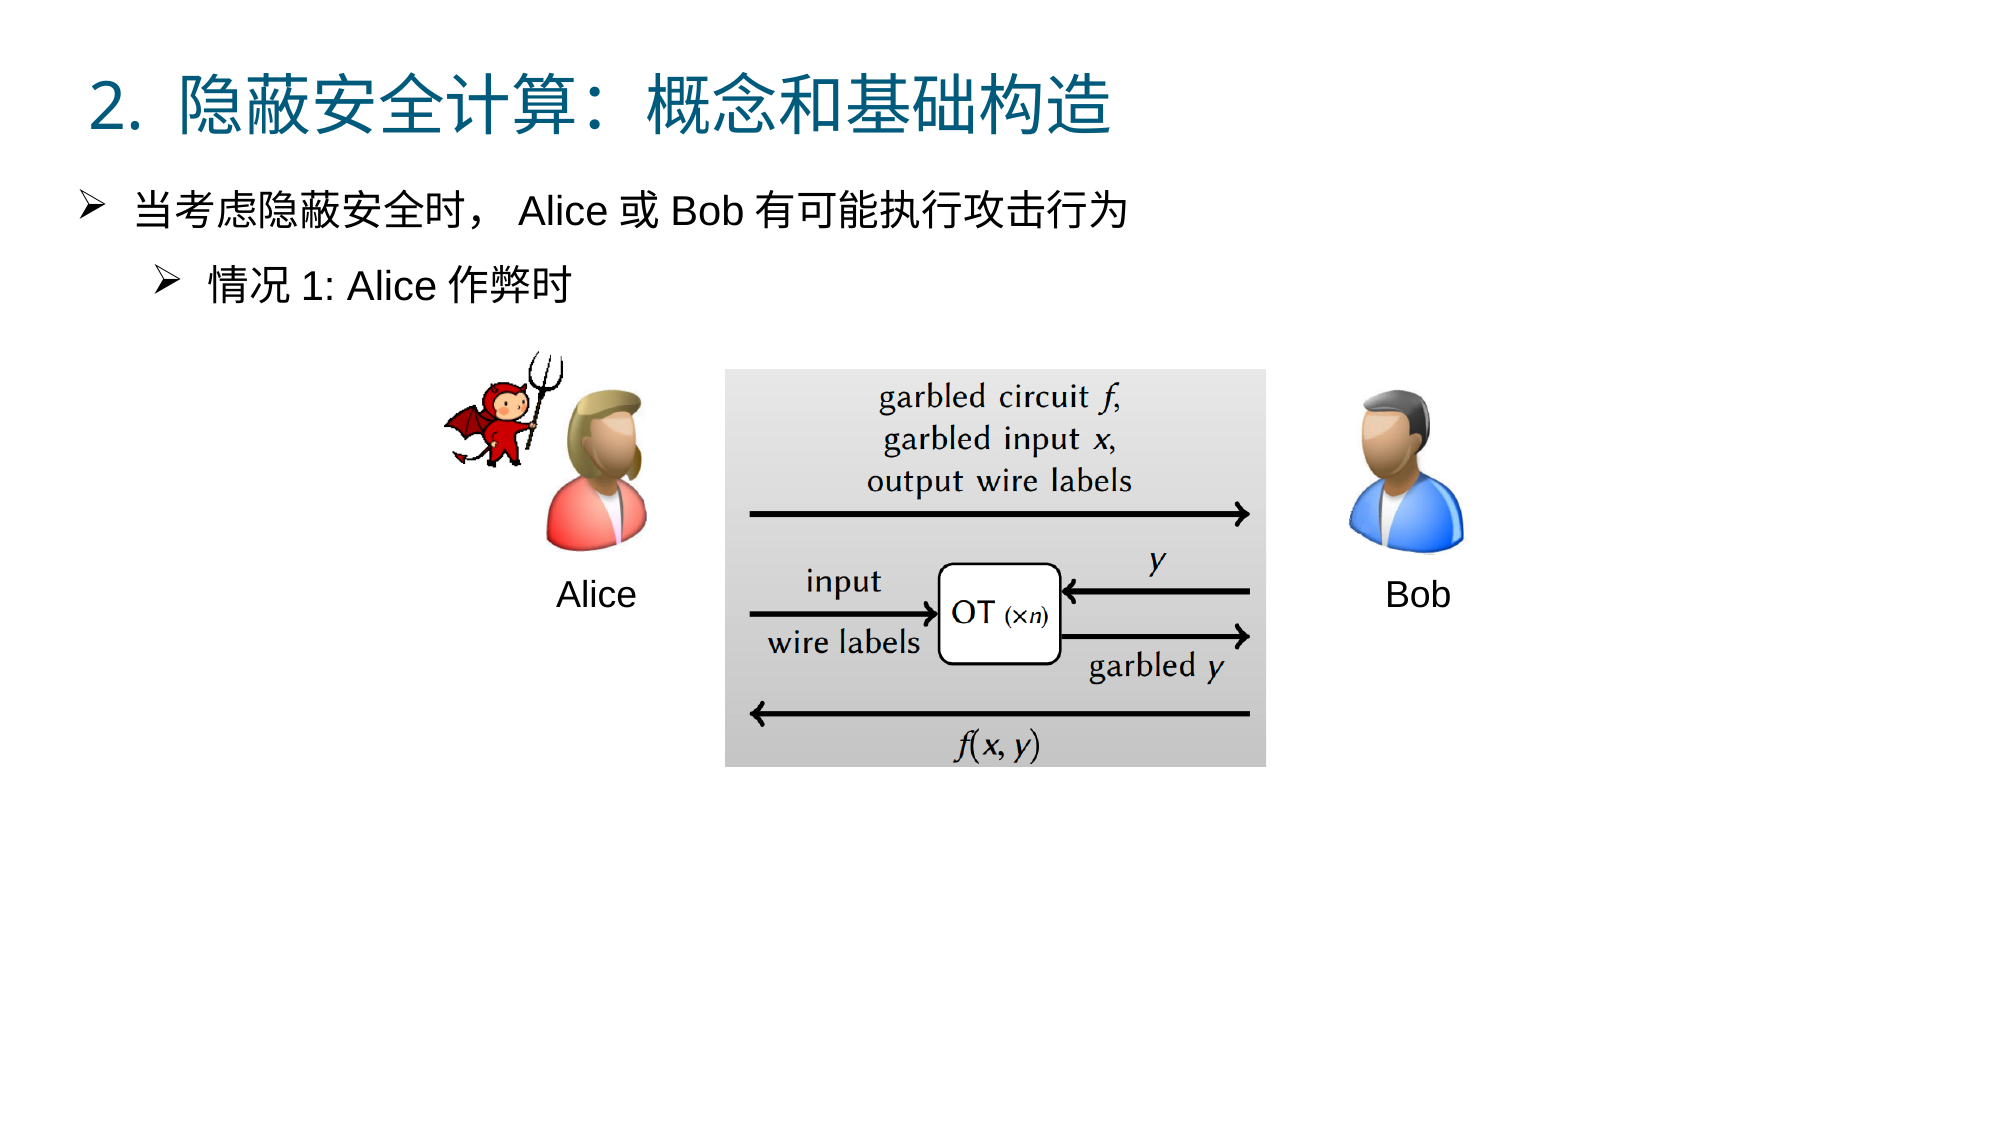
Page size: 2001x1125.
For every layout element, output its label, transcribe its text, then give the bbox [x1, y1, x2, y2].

text_box 当考虑隐蔽安全时，Alice或Bob有可能执行攻击行为 情况1: Alice作弊时 [61, 176, 1146, 317]
picture [444, 350, 655, 563]
text_box 2. 隐蔽安全计算：概念和基础构造 [73, 55, 1128, 150]
picture [724, 369, 1267, 767]
picture [1346, 375, 1477, 563]
text_box Bob [1360, 563, 1477, 623]
text_box Alice [538, 563, 655, 623]
